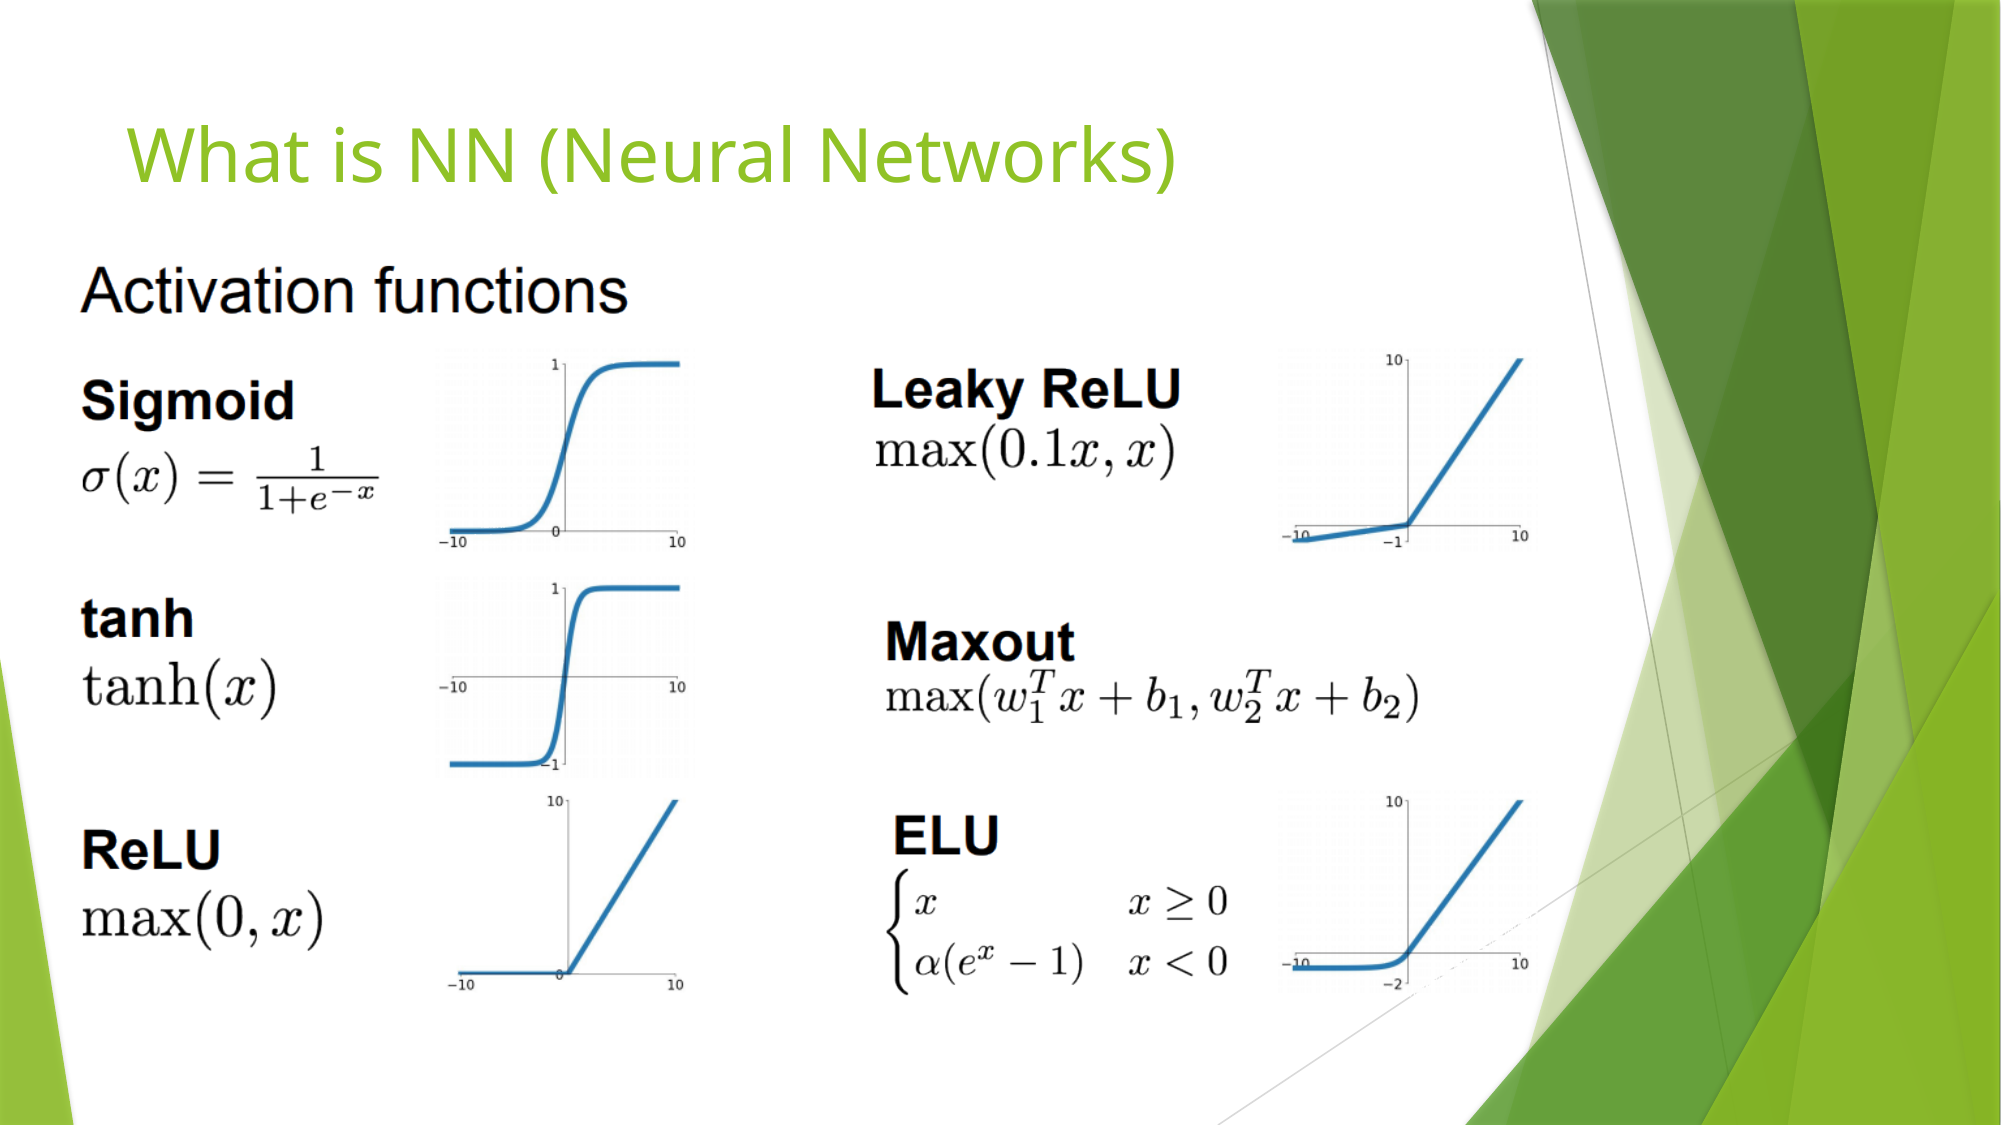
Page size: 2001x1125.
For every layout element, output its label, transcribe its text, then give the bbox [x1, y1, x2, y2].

title What is NN (Neural Networks) [111, 99, 1522, 231]
picture [28, 232, 1599, 1020]
